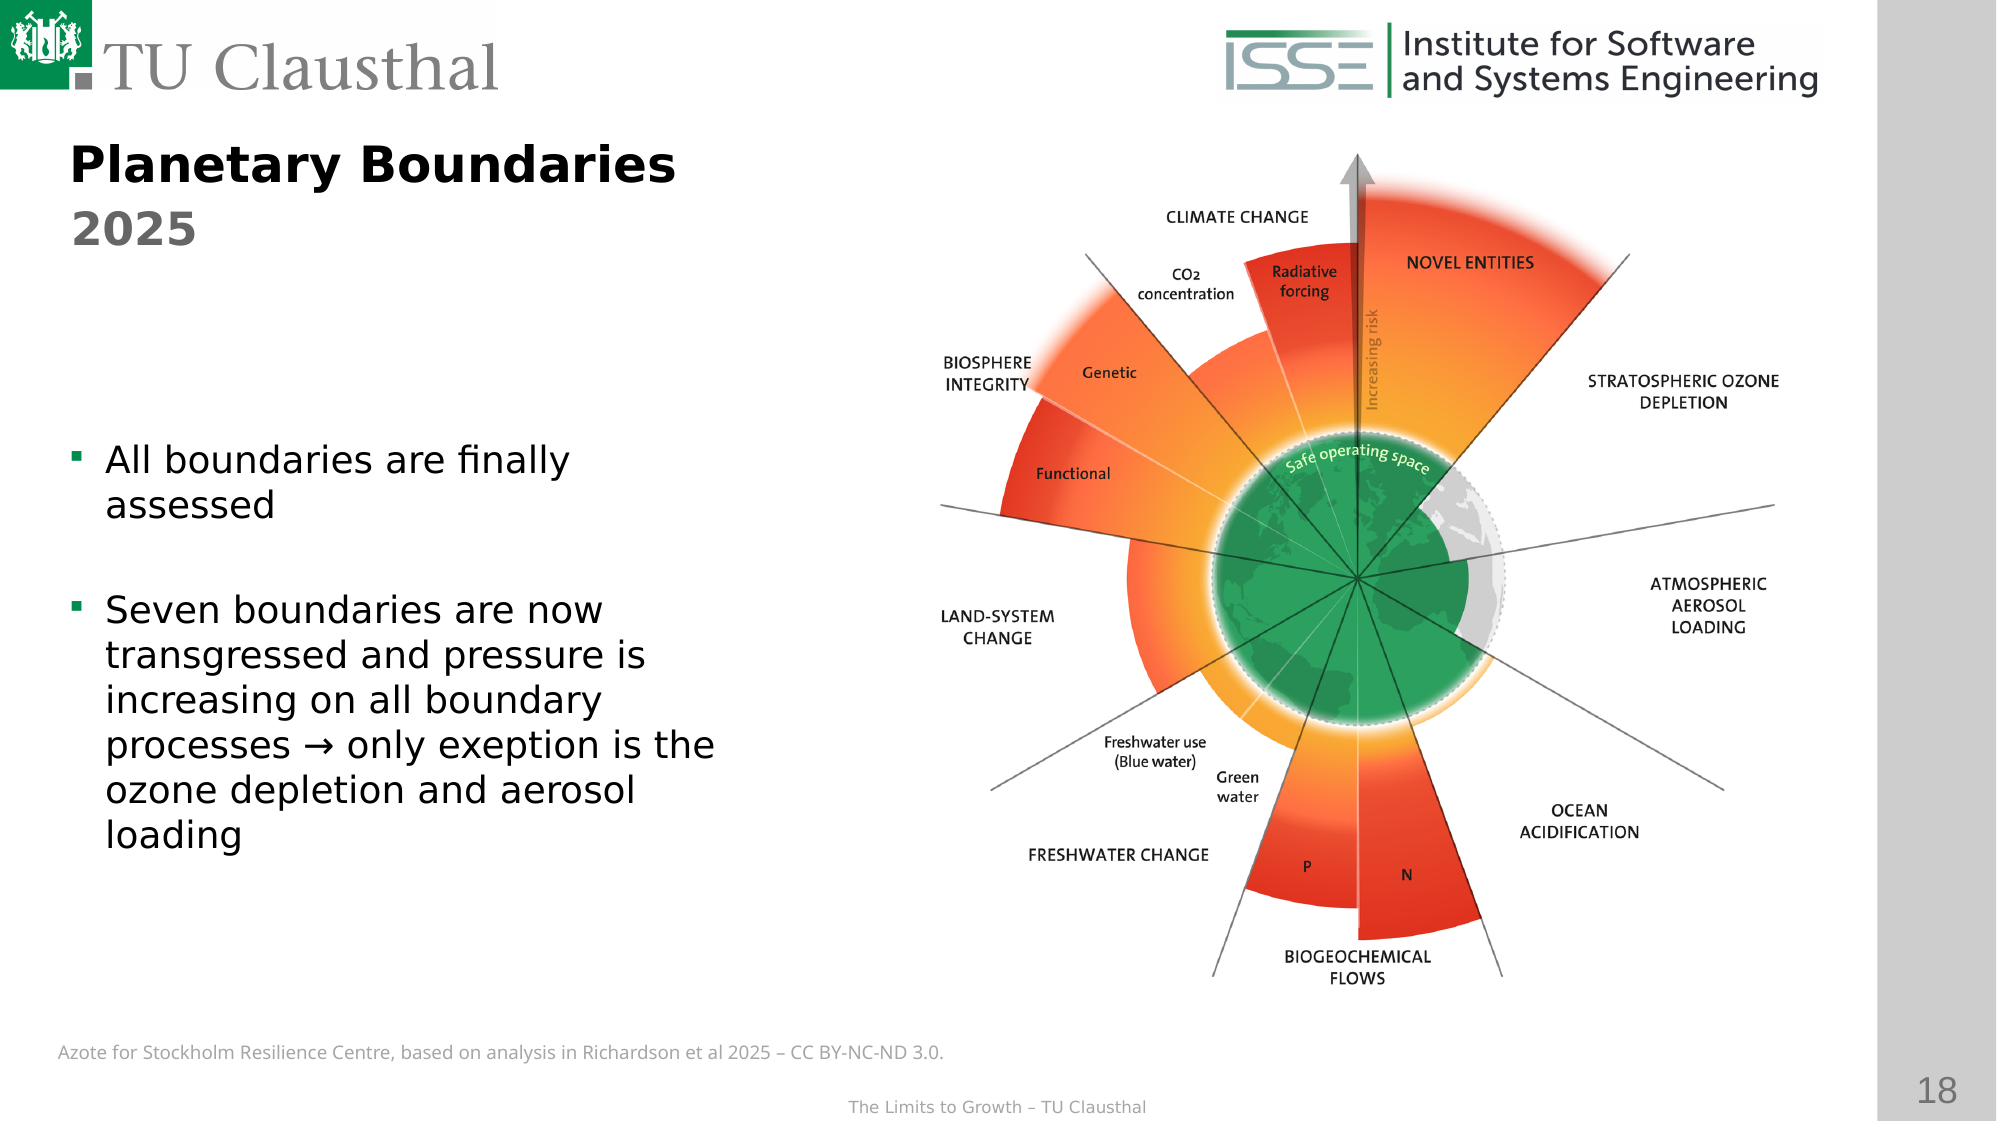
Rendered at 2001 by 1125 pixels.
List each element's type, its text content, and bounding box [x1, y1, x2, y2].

text_box 2025 [70, 188, 900, 267]
picture [900, 138, 1816, 1004]
picture [0, 0, 498, 90]
text_box All boundaries are finally assessed Seven boundaries are now transgressed and pressure is increasing on all boundary processes → only exeption is the ozone depletion and aerosol loading [54, 207, 738, 1032]
text_box Planetary Boundaries [54, 125, 1816, 205]
picture [1218, 22, 1823, 104]
text_box Azote for Stockholm Resilience Centre, based on analysis in Richardson et al 2025 – CC BY-NC-ND 3.0. [43, 1033, 1784, 1071]
